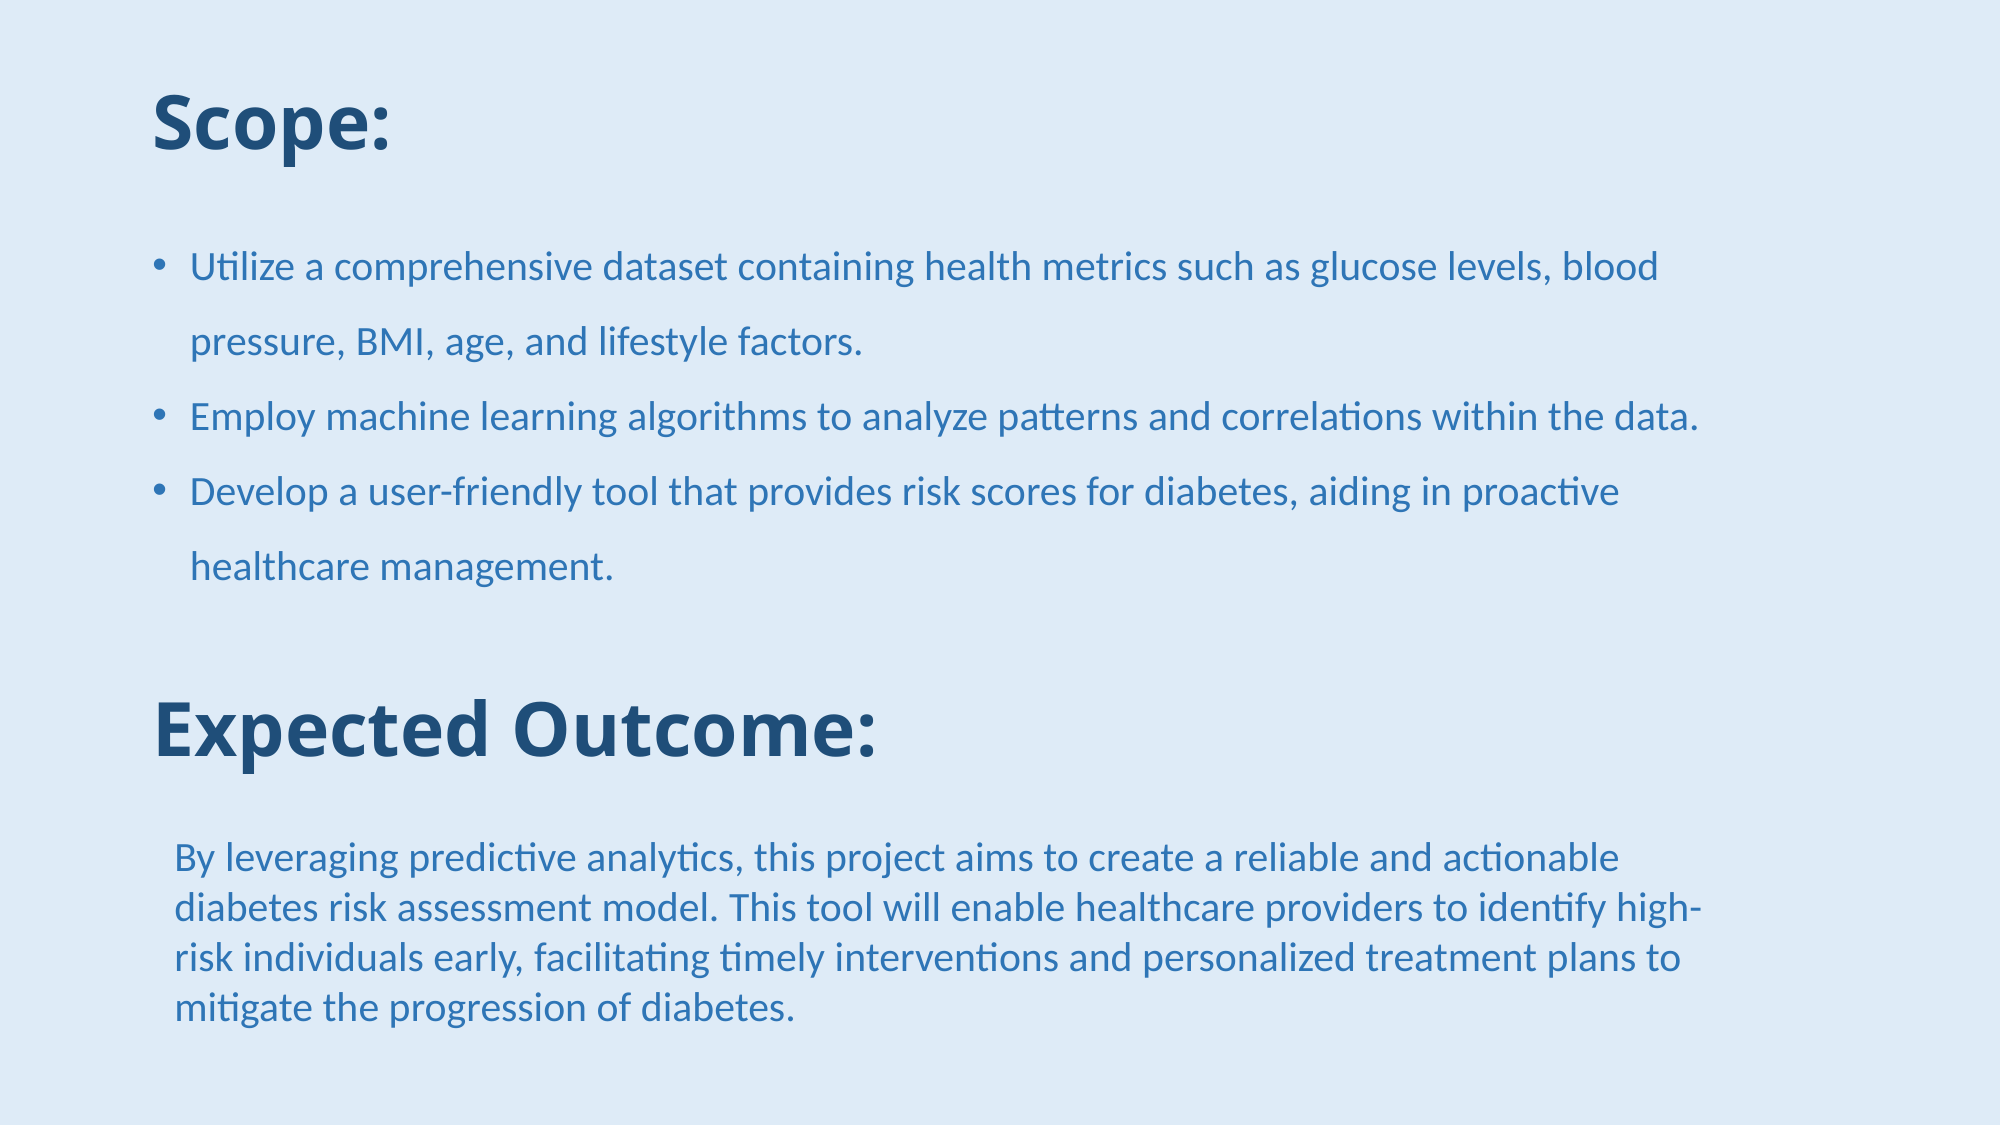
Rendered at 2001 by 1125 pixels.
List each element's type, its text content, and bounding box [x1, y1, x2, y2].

text_box By leveraging predictive analytics, this project aims to create a reliable and actionable diabetes risk assessment model. This tool will enable healthcare providers to identify high-risk individuals early, facilitating timely interventions and personalized treatment plans to mitigate the progression of diabetes. [159, 821, 1771, 1037]
title Scope: [137, 59, 1863, 192]
list Utilize a comprehensive dataset containing health metrics such as glucose levels, blood pressure, BMI, age, and lifestyle factors. Employ machine learning algorithms to analyze patterns and correlations within the data. Develop a user-friendly tool that provides risk scores for diabetes, aiding in proactive healthcare management. [137, 74, 1749, 623]
text_box Expected Outcome: [137, 623, 1863, 841]
